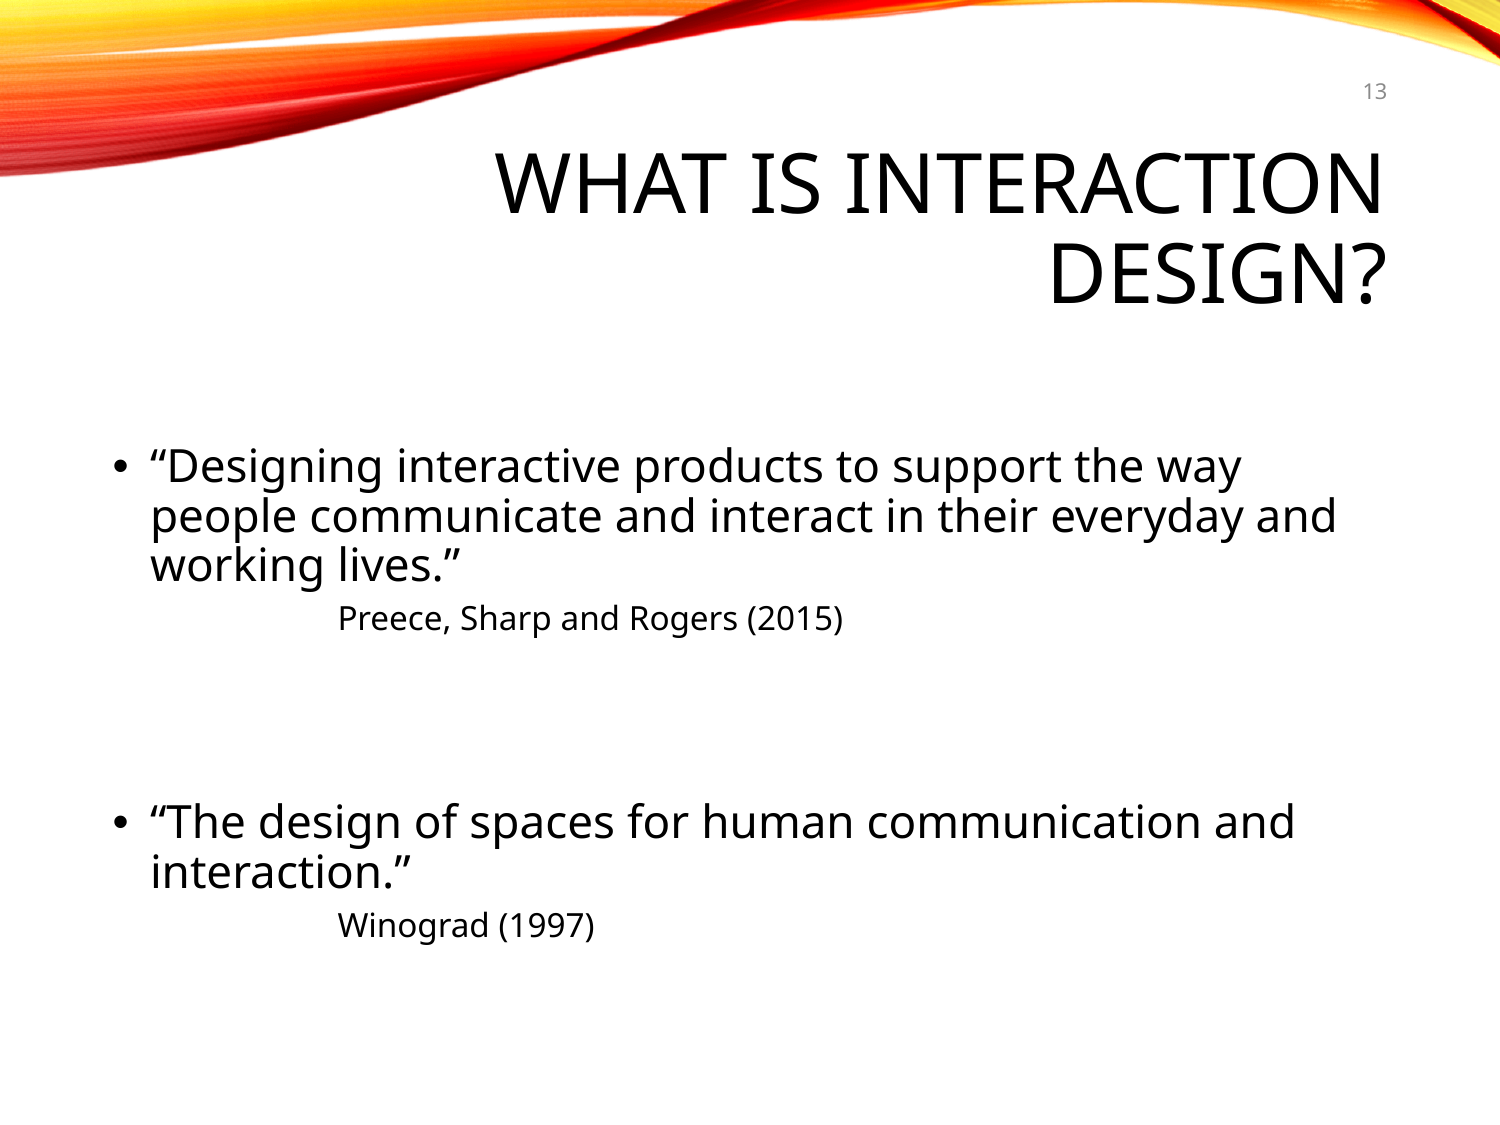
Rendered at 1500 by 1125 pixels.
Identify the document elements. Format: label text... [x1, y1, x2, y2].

list “Designing interactive products to support the way people communicate and interact in their everyday and working lives.” Preece, Sharp and Rogers (2015) “The design of spaces for human communication and interaction.” Winograd (1997) [97, 360, 1403, 1028]
slide_number 13 [1078, 62, 1403, 123]
title What is interaction design? [356, 125, 1403, 338]
picture [0, 0, 1500, 178]
